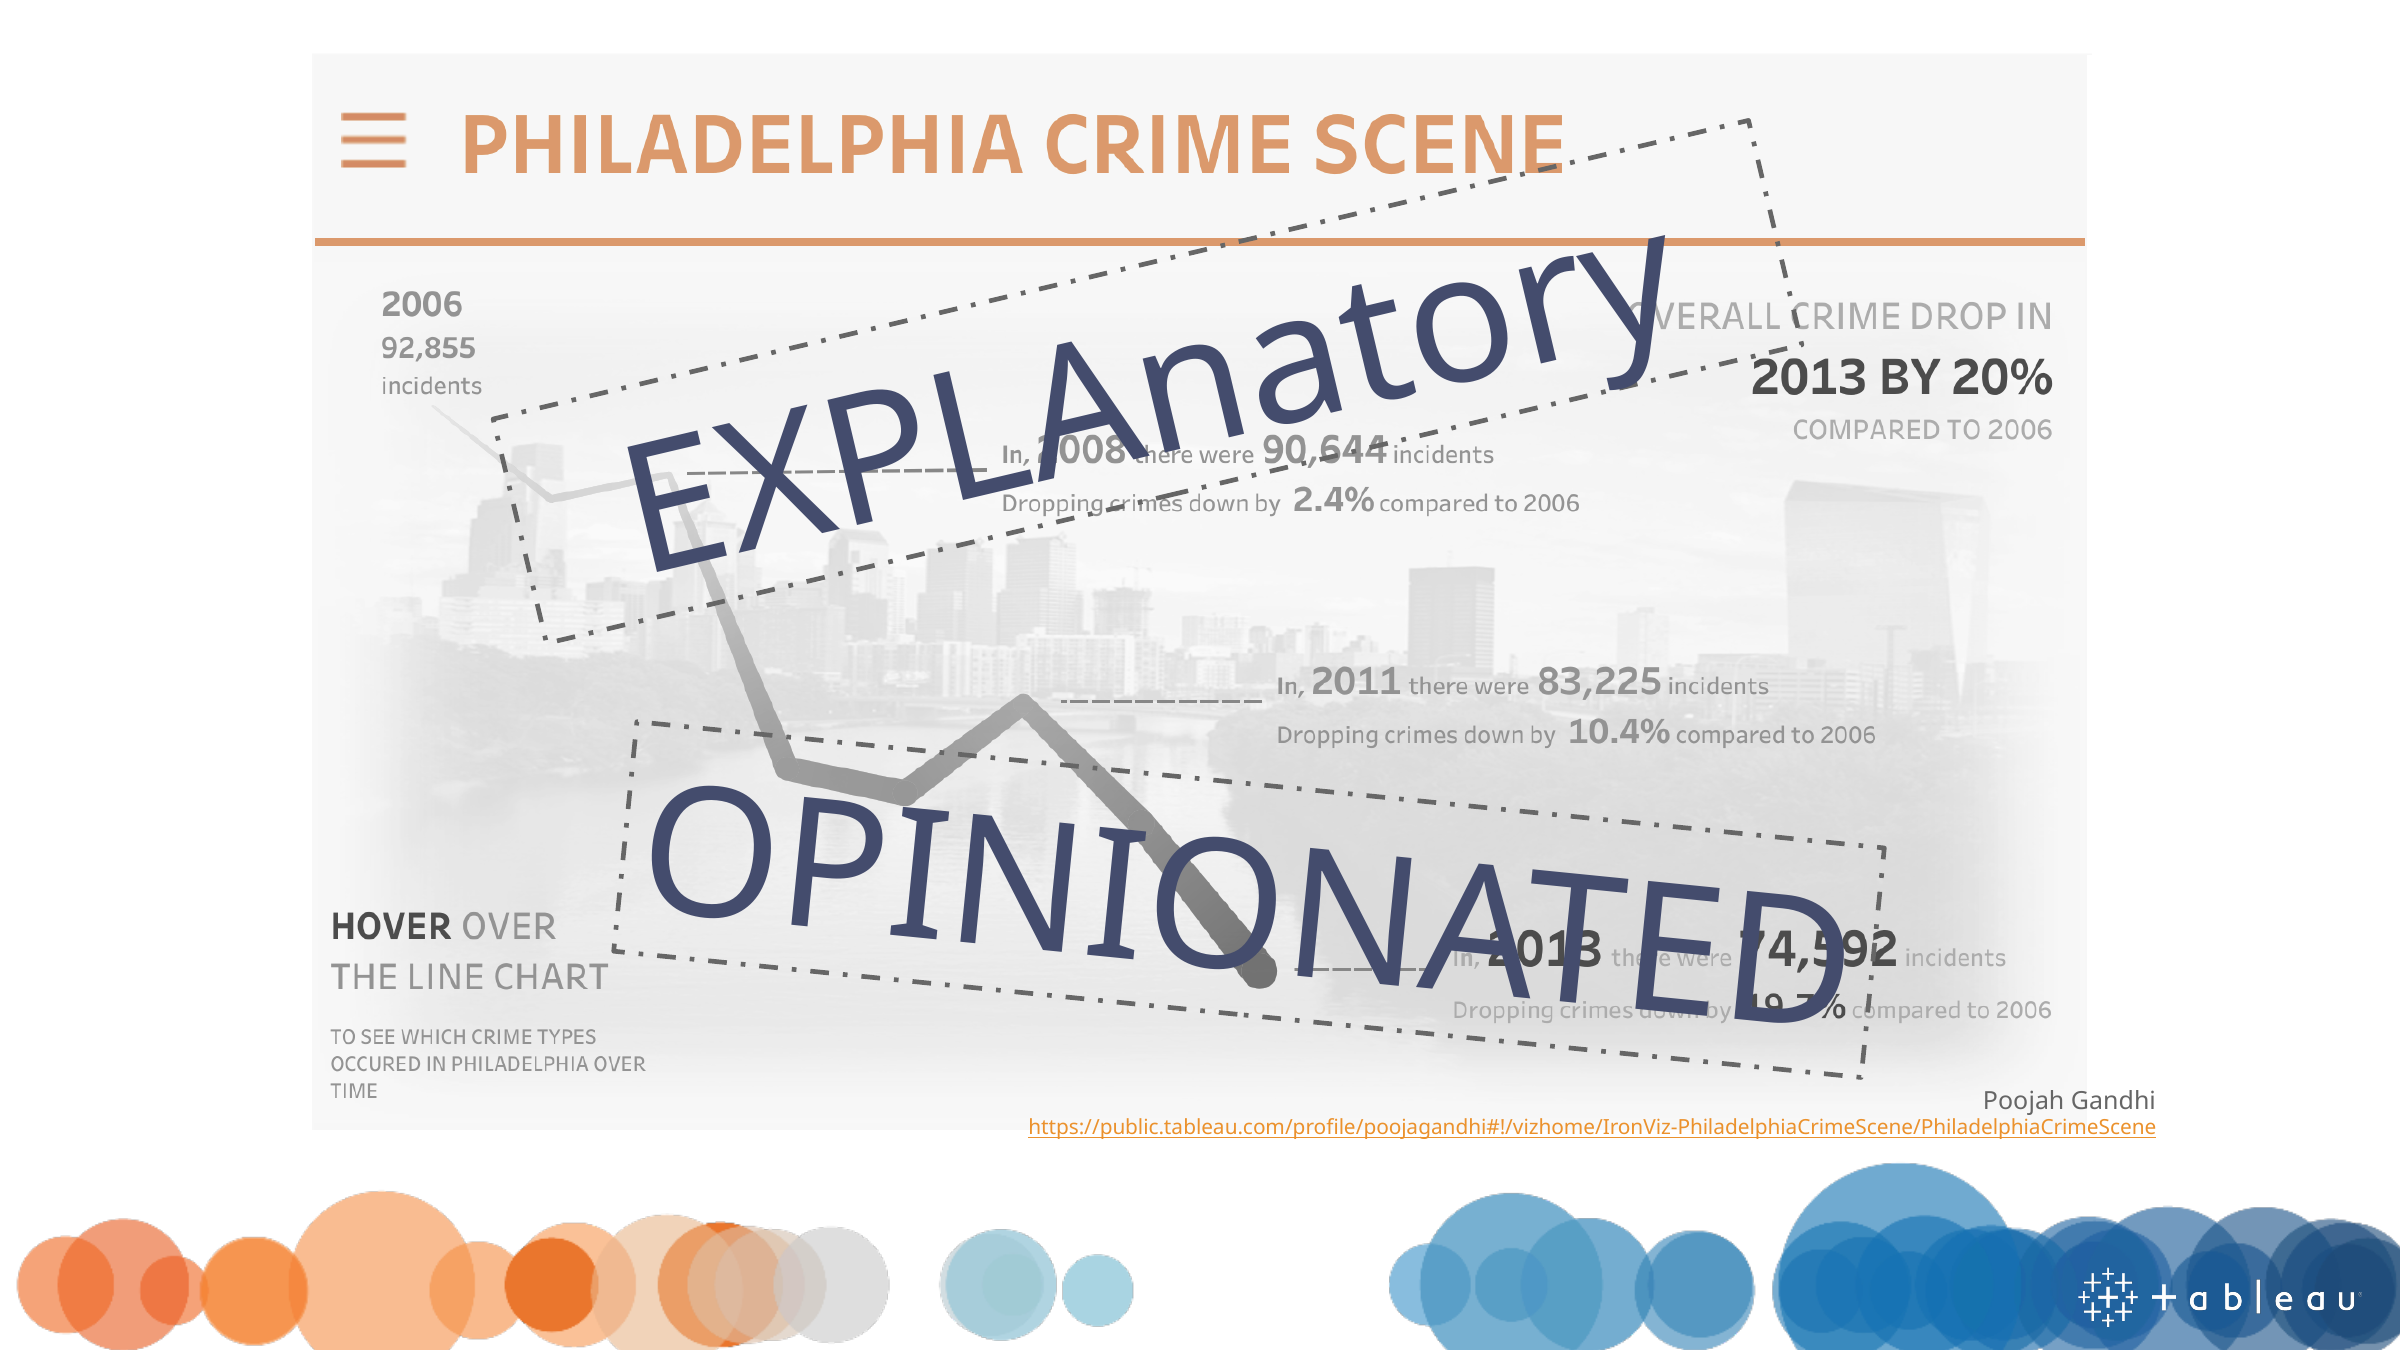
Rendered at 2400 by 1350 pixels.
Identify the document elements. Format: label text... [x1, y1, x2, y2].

text_box Poojah Gandhi https://public.tableau.com/profile/poojagandhi#!/vizhome/IronViz-PhiladelphiaCrimeScene/PhiladelphiaCrimeScene [1013, 1076, 2171, 1150]
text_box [308, 44, 2092, 1131]
picture [0, 1137, 2400, 1350]
